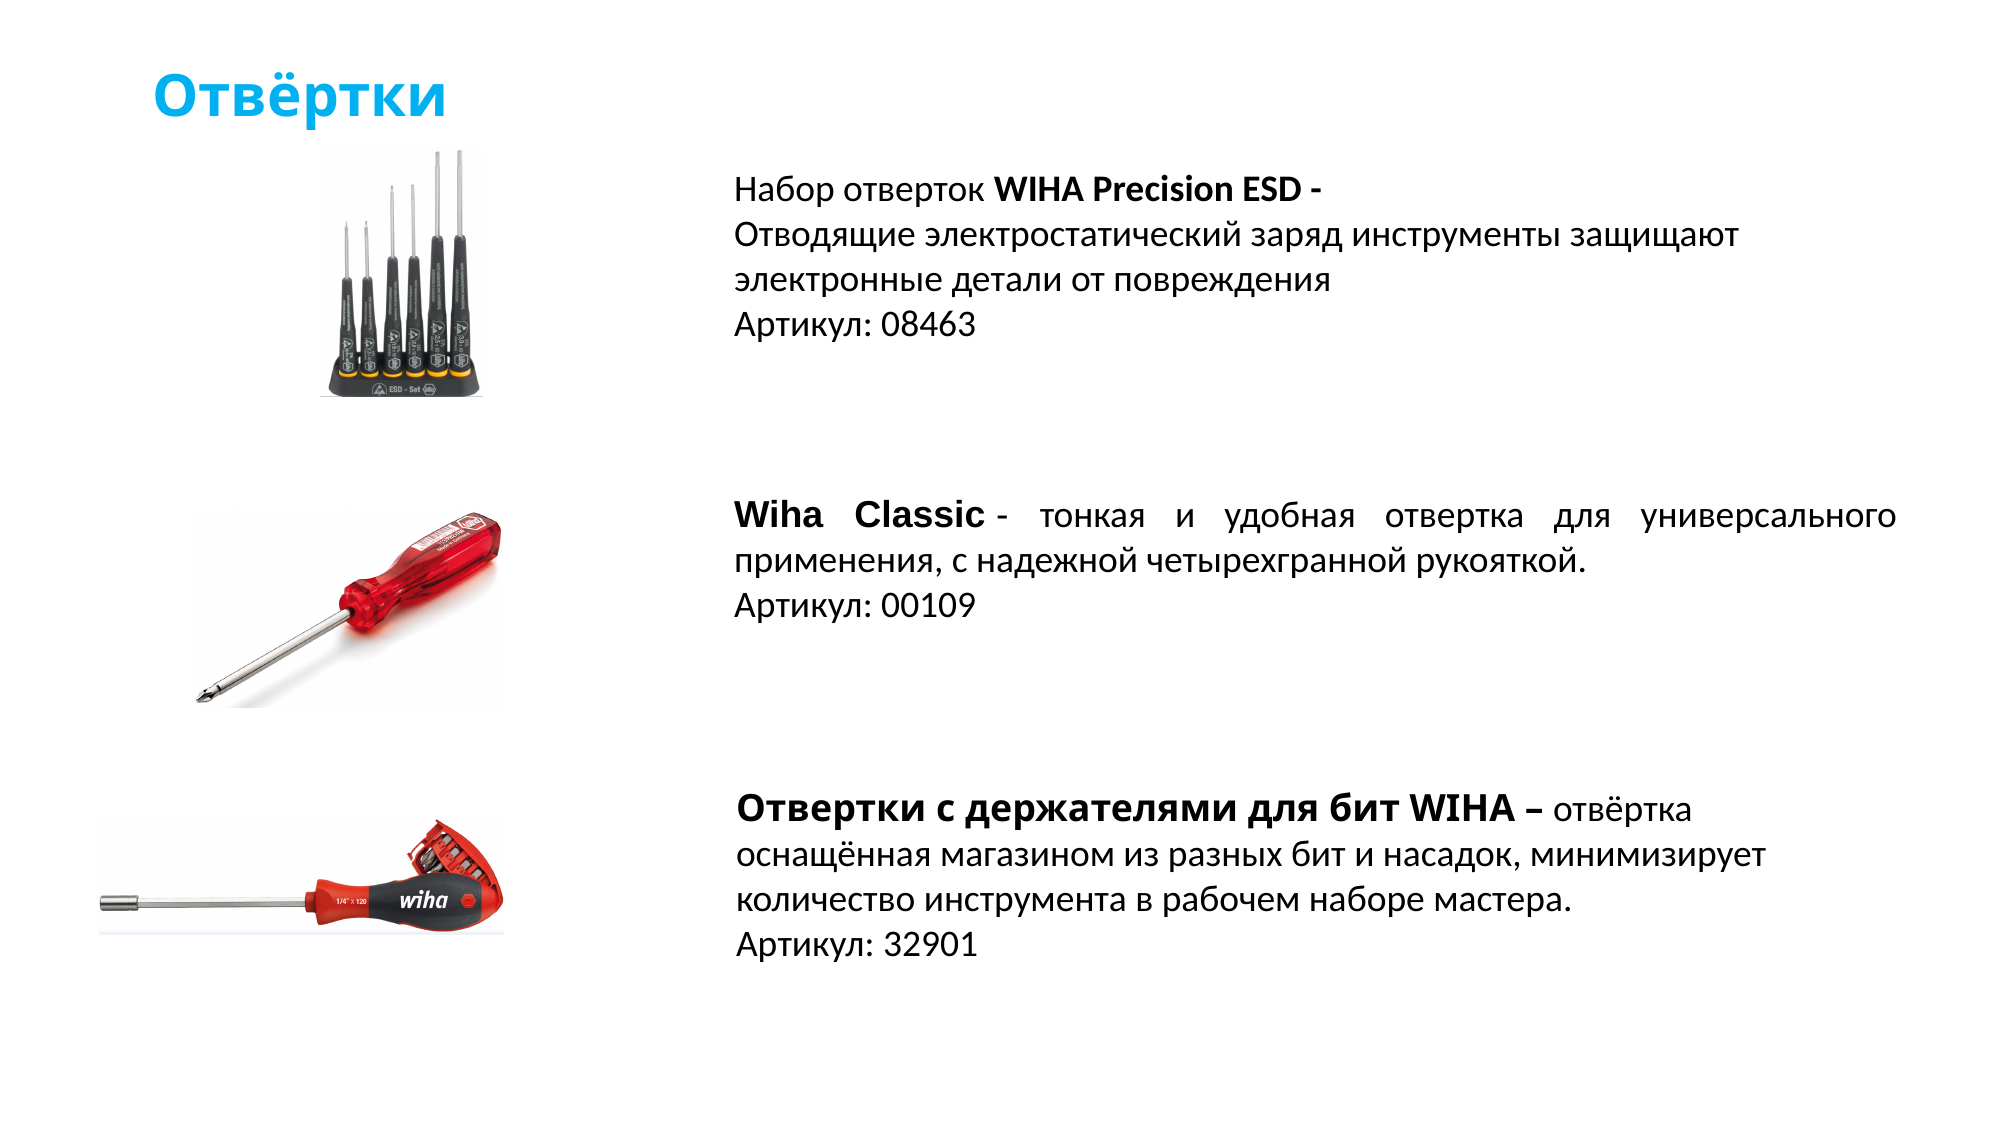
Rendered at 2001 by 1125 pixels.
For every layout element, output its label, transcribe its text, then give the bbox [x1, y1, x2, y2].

title Отвёртки [137, 59, 1863, 135]
text_box Набор отверток WIHA Precision ESD - Отводящие электростатический заряд инструменты защищают электронные детали от повреждения Артикул: 08463 [719, 156, 1924, 351]
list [193, 508, 503, 708]
picture [320, 147, 483, 397]
text_box Отвертки с держателями для бит WIHA – отвёртка оснащённая магазином из разных бит и насадок, минимизирует количество инструмента в рабочем наборе мастера. Артикул: 32901 [721, 776, 1911, 972]
picture [99, 815, 504, 935]
text_box Wiha Classic - тонкая и удобная отвертка для универсального применения, с надежной четырехгранной рукояткой. Артикул: 00109 [719, 482, 1913, 678]
